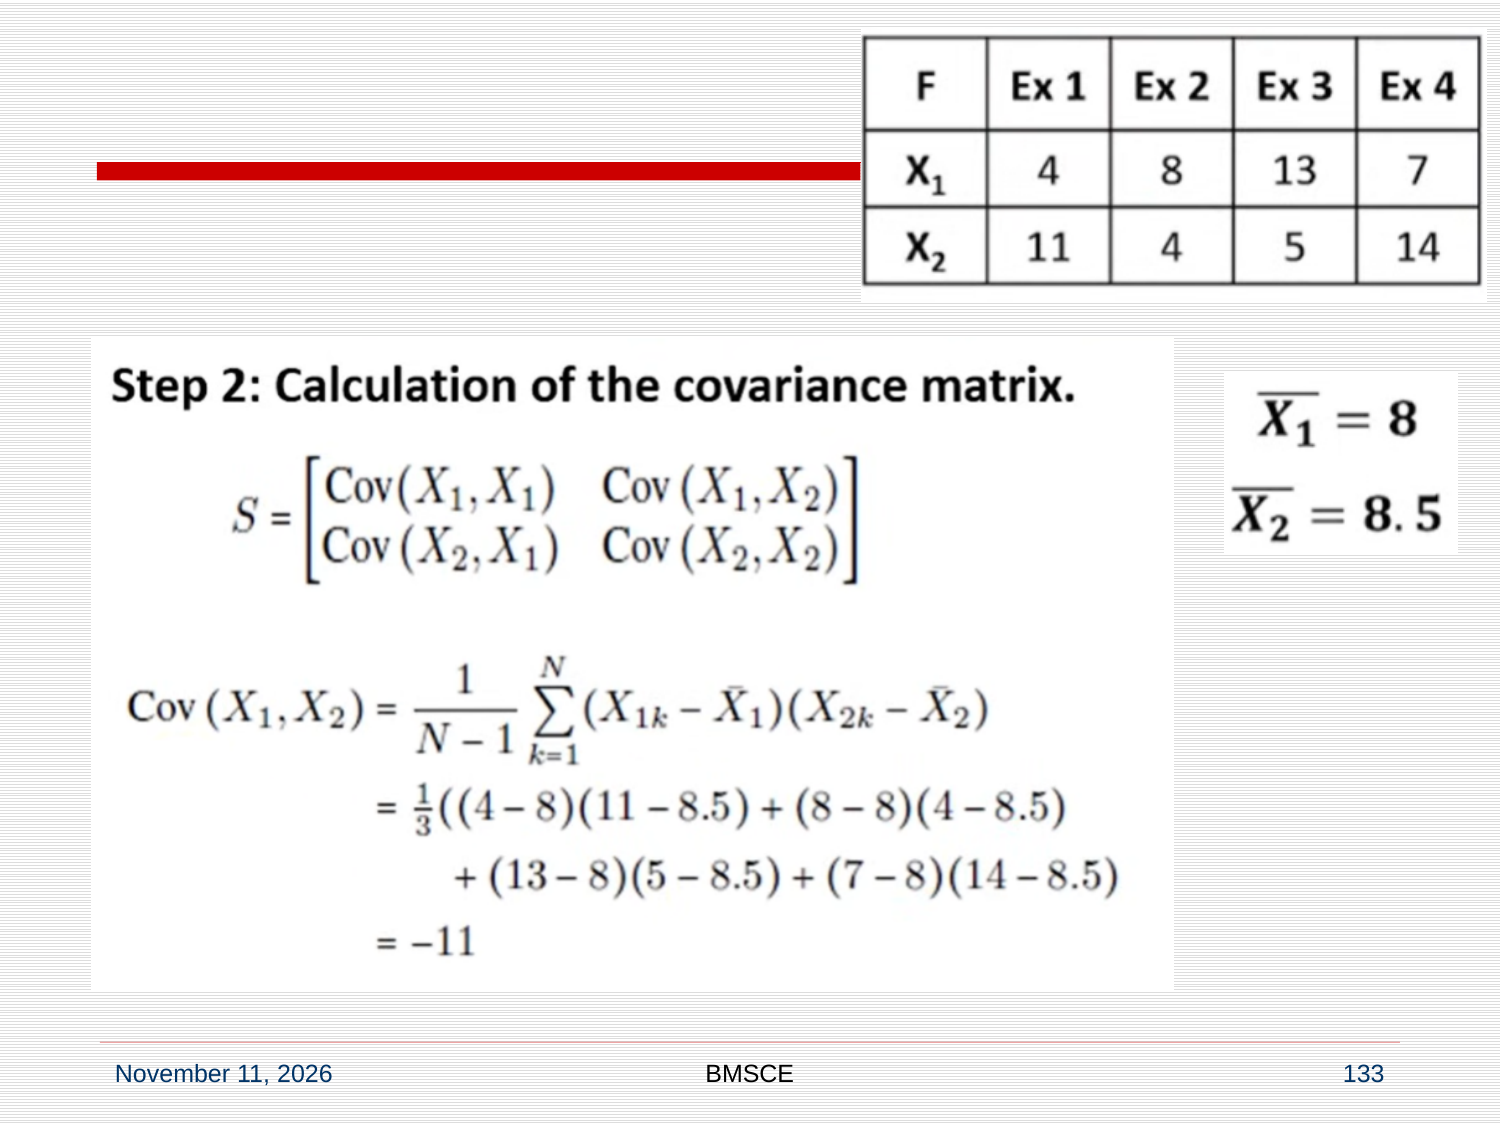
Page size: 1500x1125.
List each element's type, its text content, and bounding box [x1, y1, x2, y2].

footer BMSCE [512, 1049, 988, 1103]
picture [861, 27, 1487, 302]
picture [90, 337, 1175, 991]
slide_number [99, 1049, 426, 1103]
picture [1224, 371, 1459, 556]
slide_number 133 [1074, 1049, 1401, 1103]
